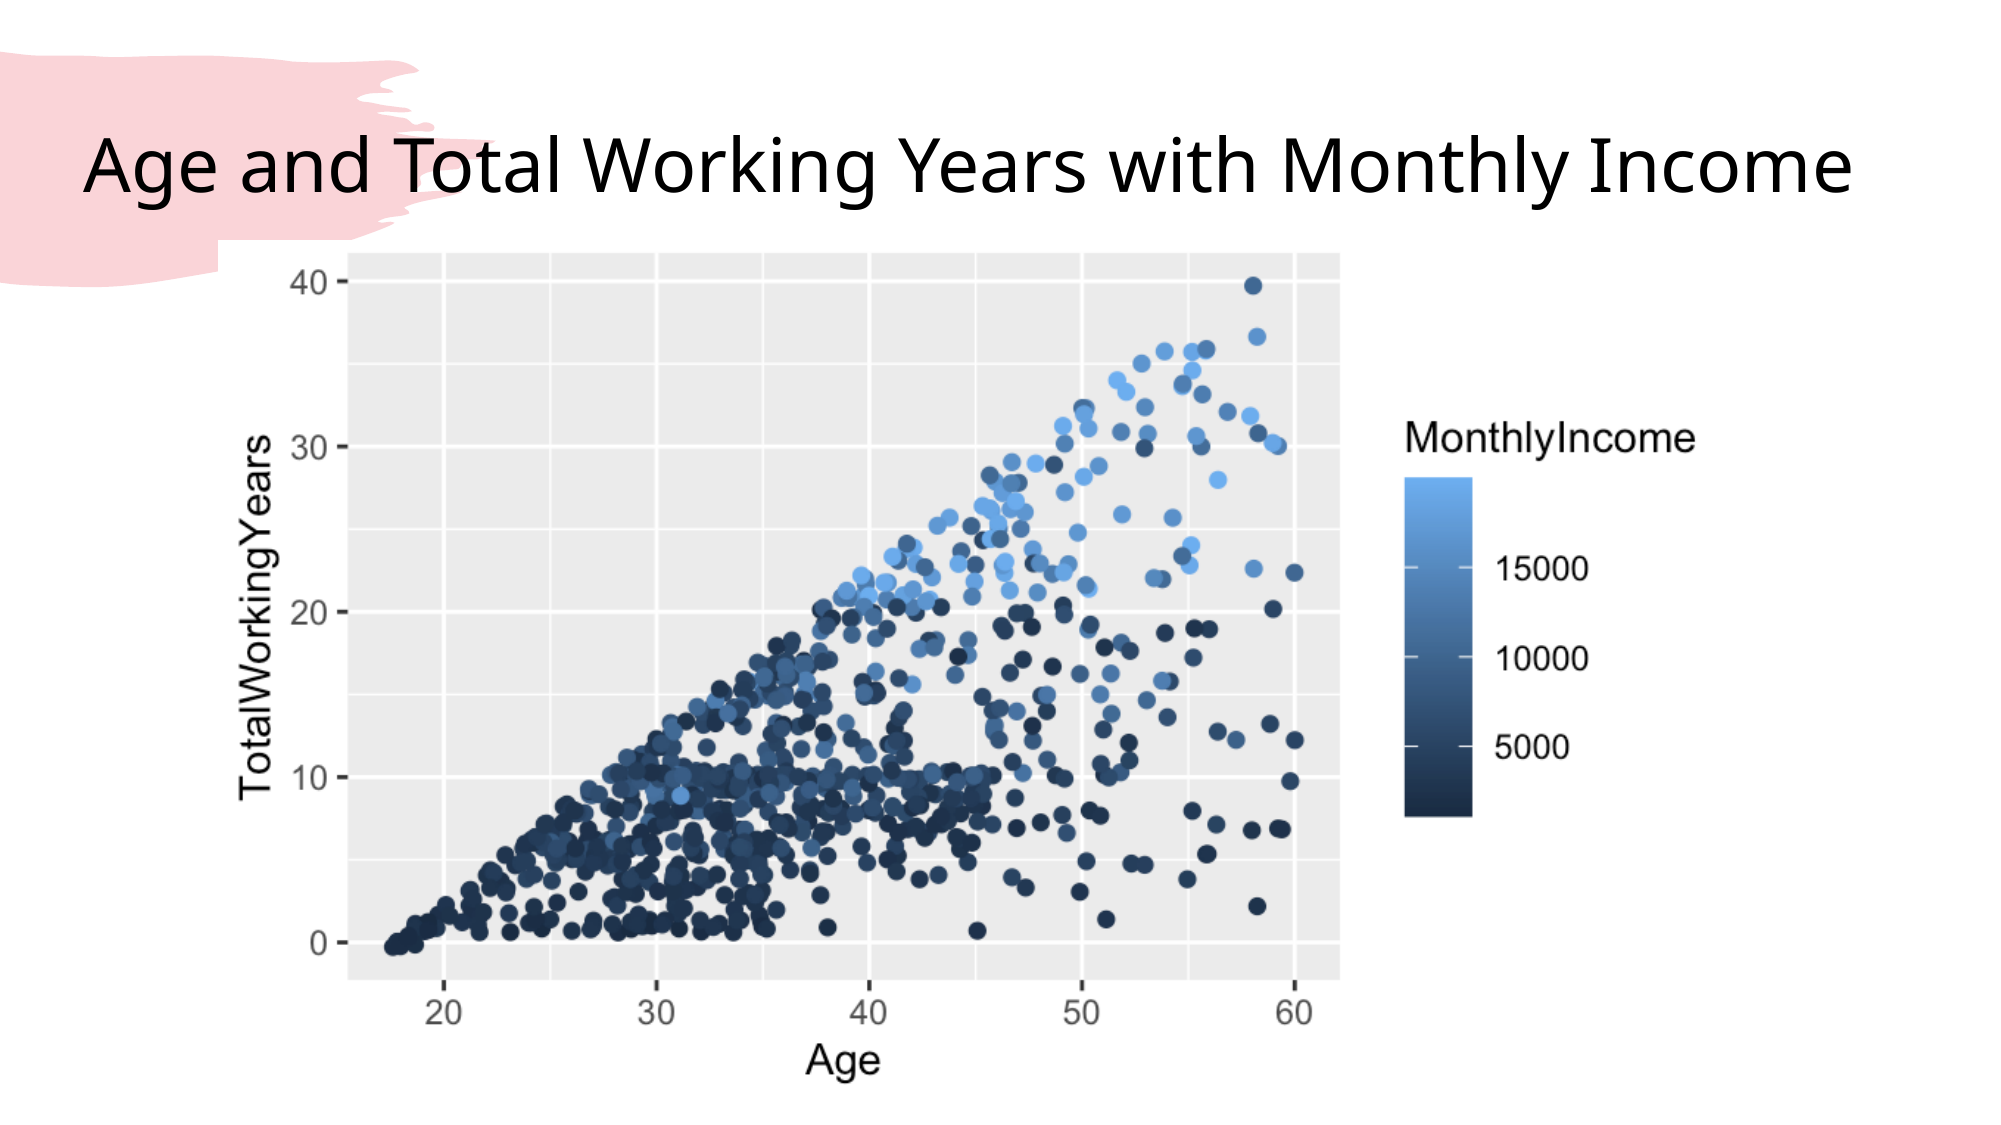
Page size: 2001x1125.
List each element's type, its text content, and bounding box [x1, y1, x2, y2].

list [218, 240, 1726, 1110]
title Age and Total Working Years with Monthly Income [68, 59, 1932, 278]
